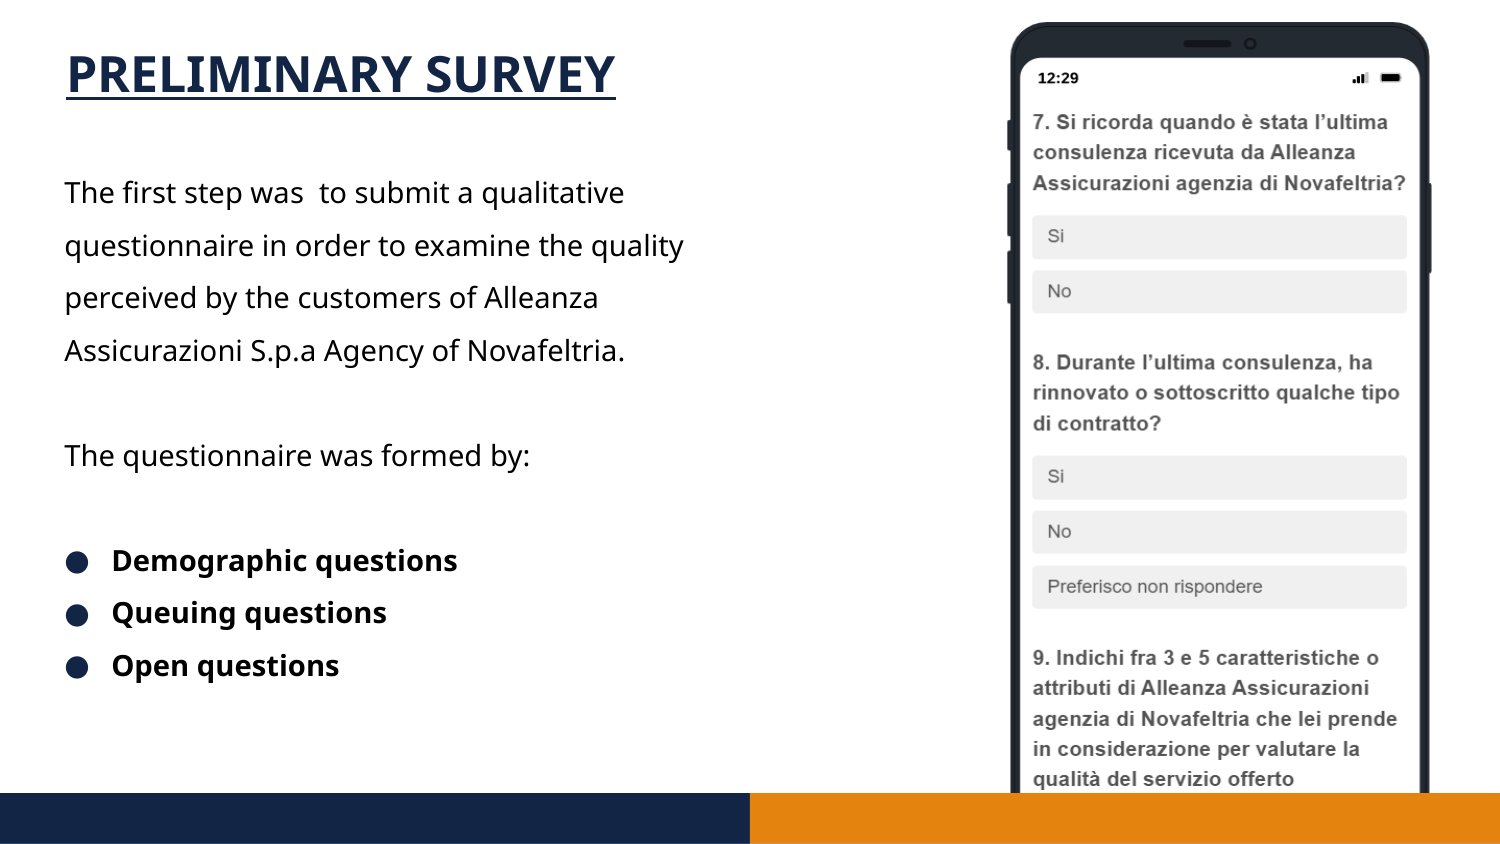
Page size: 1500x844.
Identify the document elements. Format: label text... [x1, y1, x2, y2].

text_box [0, 793, 749, 844]
text_box [749, 793, 1500, 844]
subtitle The first step was to submit a qualitative questionnaire in order to examine the quality perceived by the customers of Alleanza Assicurazioni S.p.a Agency of Novafeltria. The questionnaire was formed by: Demographic questions Queuing questions Open questions [26, 142, 777, 793]
picture [998, 0, 1432, 794]
text_box PRELIMINARY SURVEY [51, 47, 993, 118]
